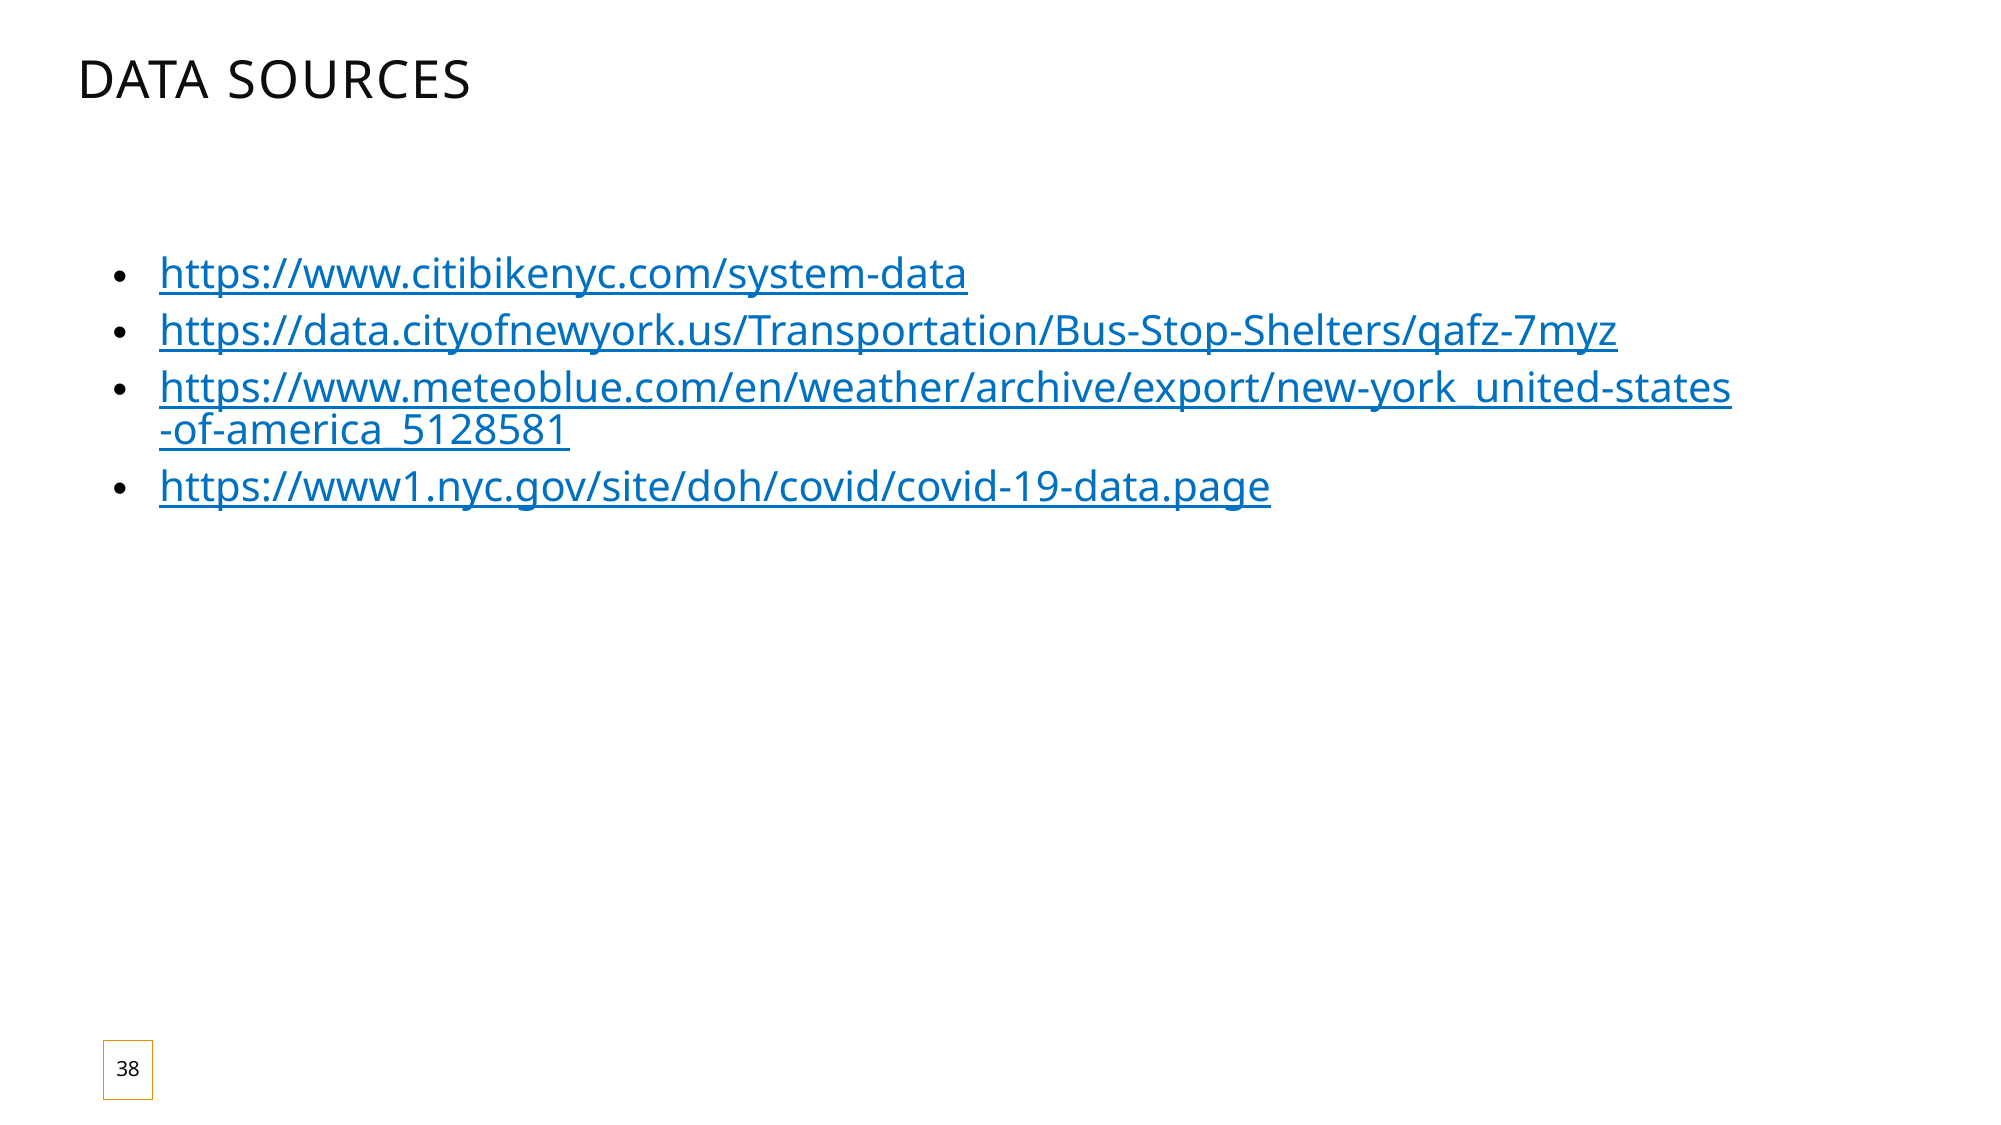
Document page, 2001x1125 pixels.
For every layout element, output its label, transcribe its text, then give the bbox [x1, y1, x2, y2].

text_box https://www.citibikenyc.com/system-data https://data.cityofnewyork.us/Transportation/Bus-Stop-Shelters/qafz-7myz https://www.meteoblue.com/en/weather/archive/export/new-york_united-states-of-america_5128581 https://www1.nyc.gov/site/doh/covid/covid-19-data.page [97, 239, 1754, 573]
title Data Sources [62, 45, 1885, 118]
slide_number 38 [103, 1040, 153, 1100]
